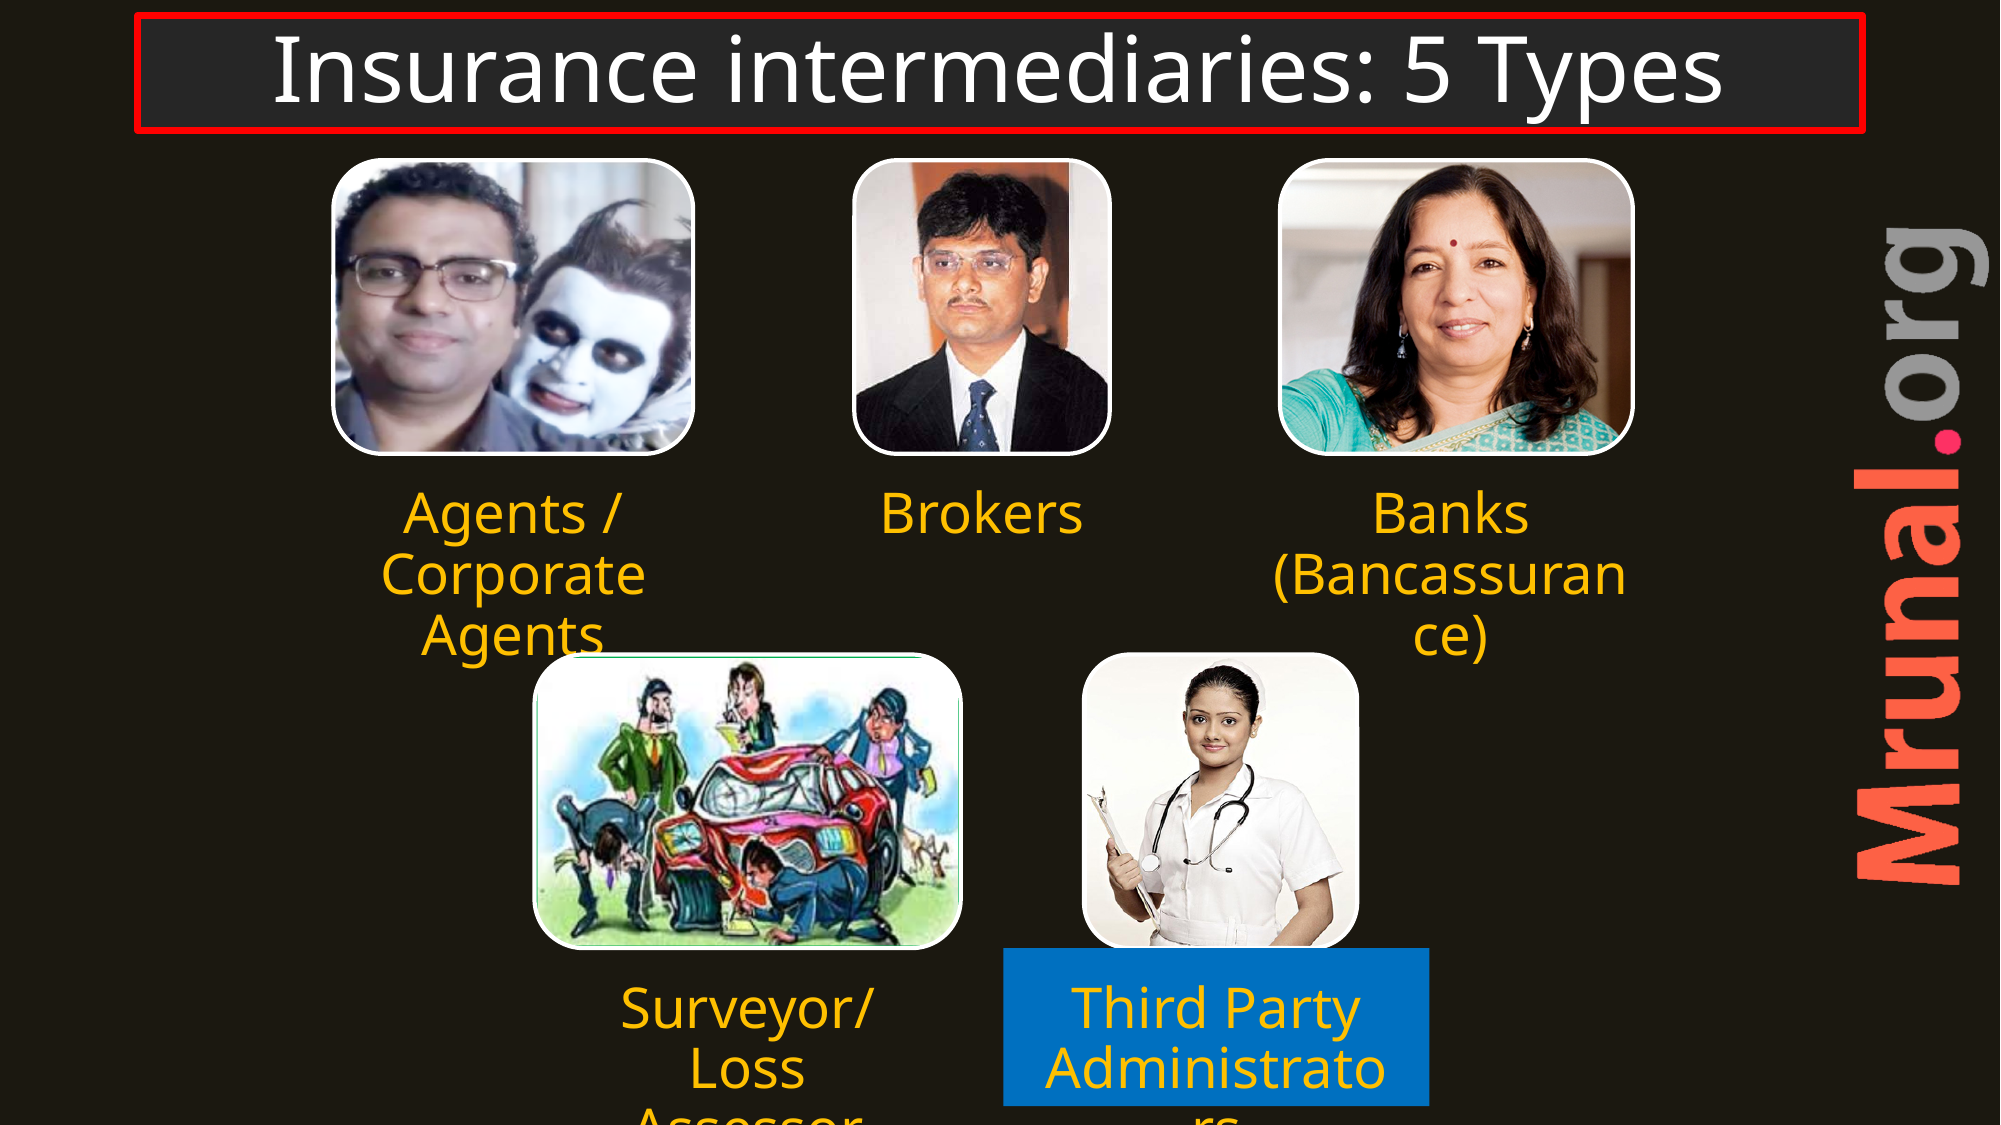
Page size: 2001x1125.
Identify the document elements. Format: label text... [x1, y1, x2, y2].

title Insurance intermediaries: 5 Types [134, 12, 1866, 134]
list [285, 159, 1679, 1107]
picture [1832, 223, 2000, 894]
